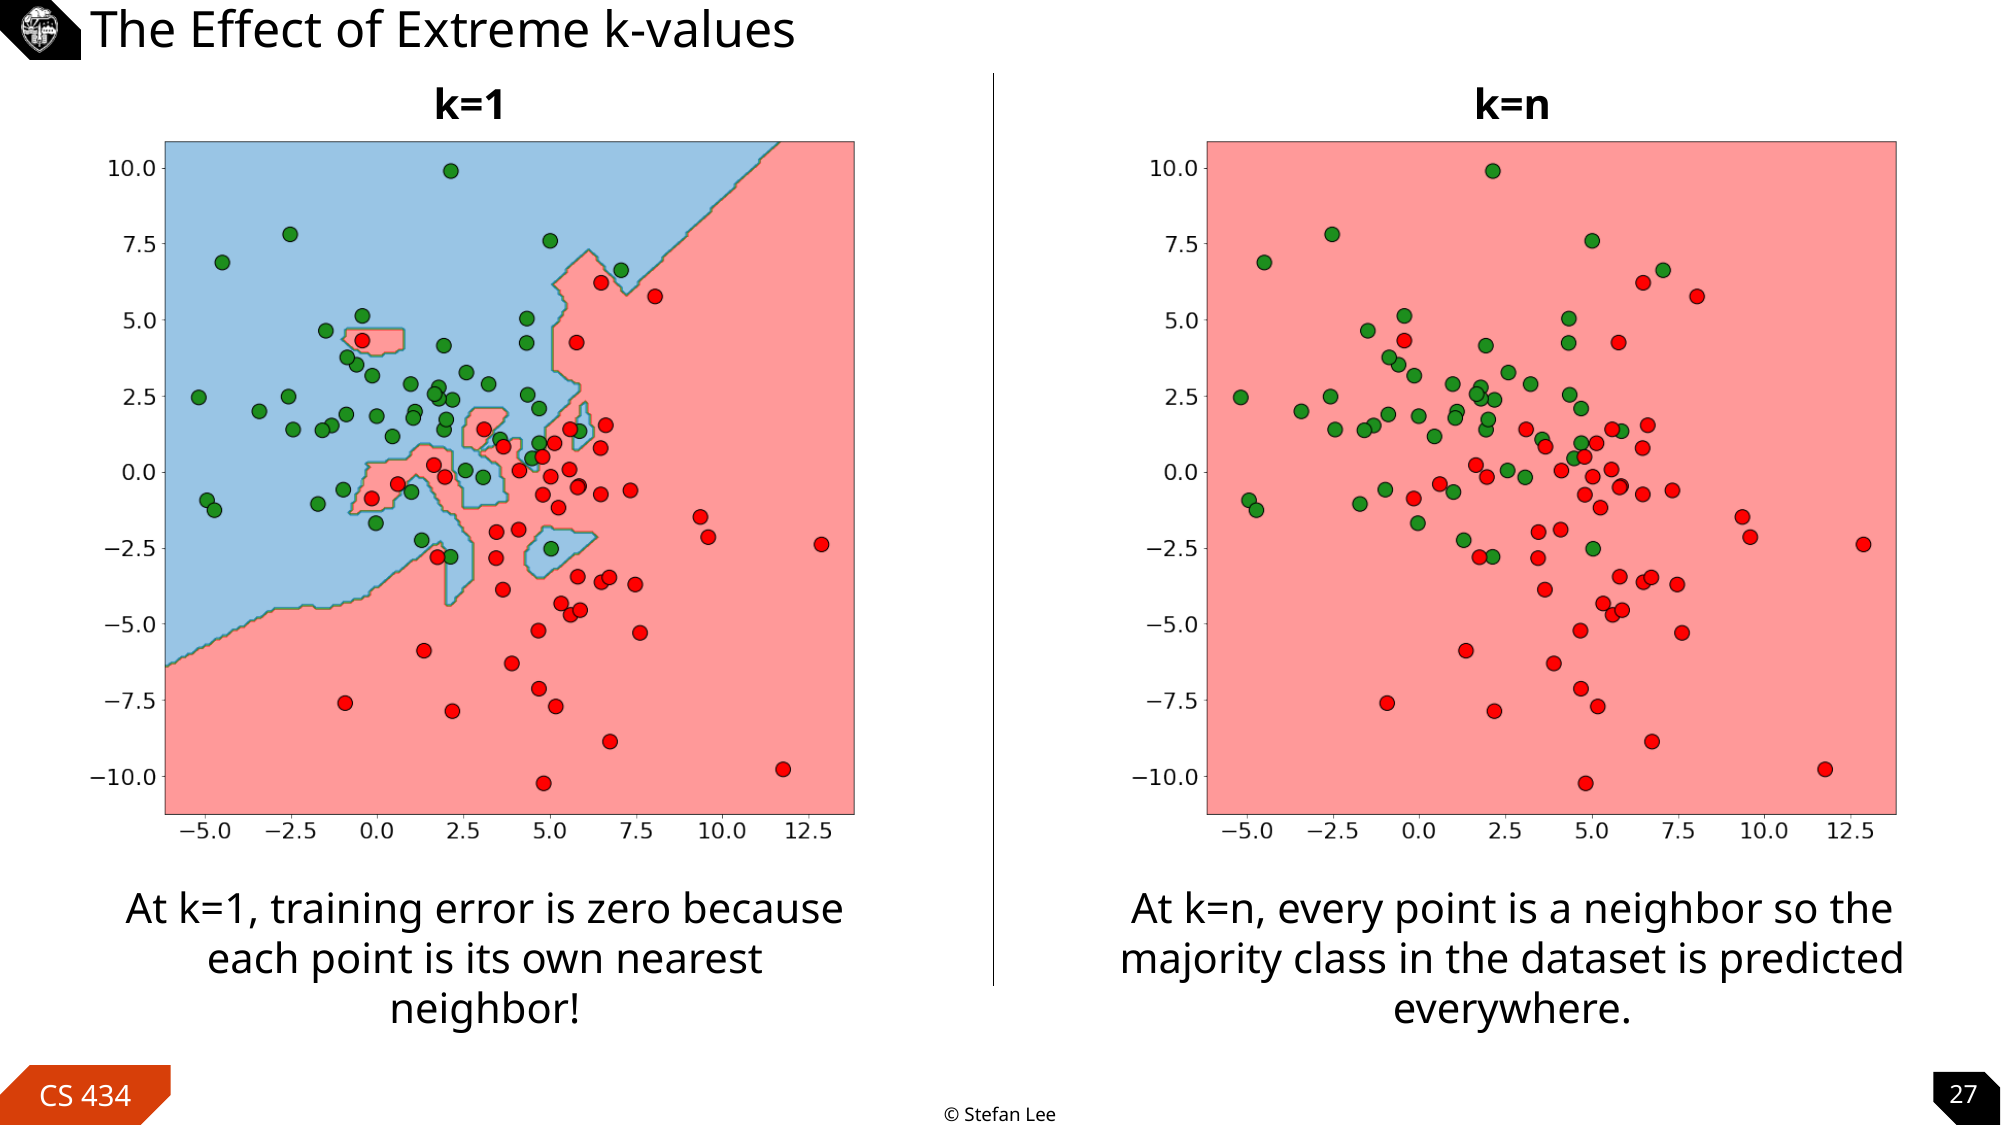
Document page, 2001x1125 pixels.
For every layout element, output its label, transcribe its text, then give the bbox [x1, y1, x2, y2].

text_box At k=1, training error is zero because each point is its own nearest neighbor! [94, 874, 875, 1040]
picture [80, 135, 861, 849]
slide_number 27 [1933, 1071, 1994, 1119]
text_box k=1 [107, 70, 834, 135]
title The Effect of Extreme k-values [0, 1, 1699, 61]
text_box k=n [1149, 70, 1876, 135]
text_box At k=n, every point is a neighbor so the majority class in the dataset is predicted everywhere. [1034, 874, 1990, 1040]
picture [1122, 135, 1903, 849]
